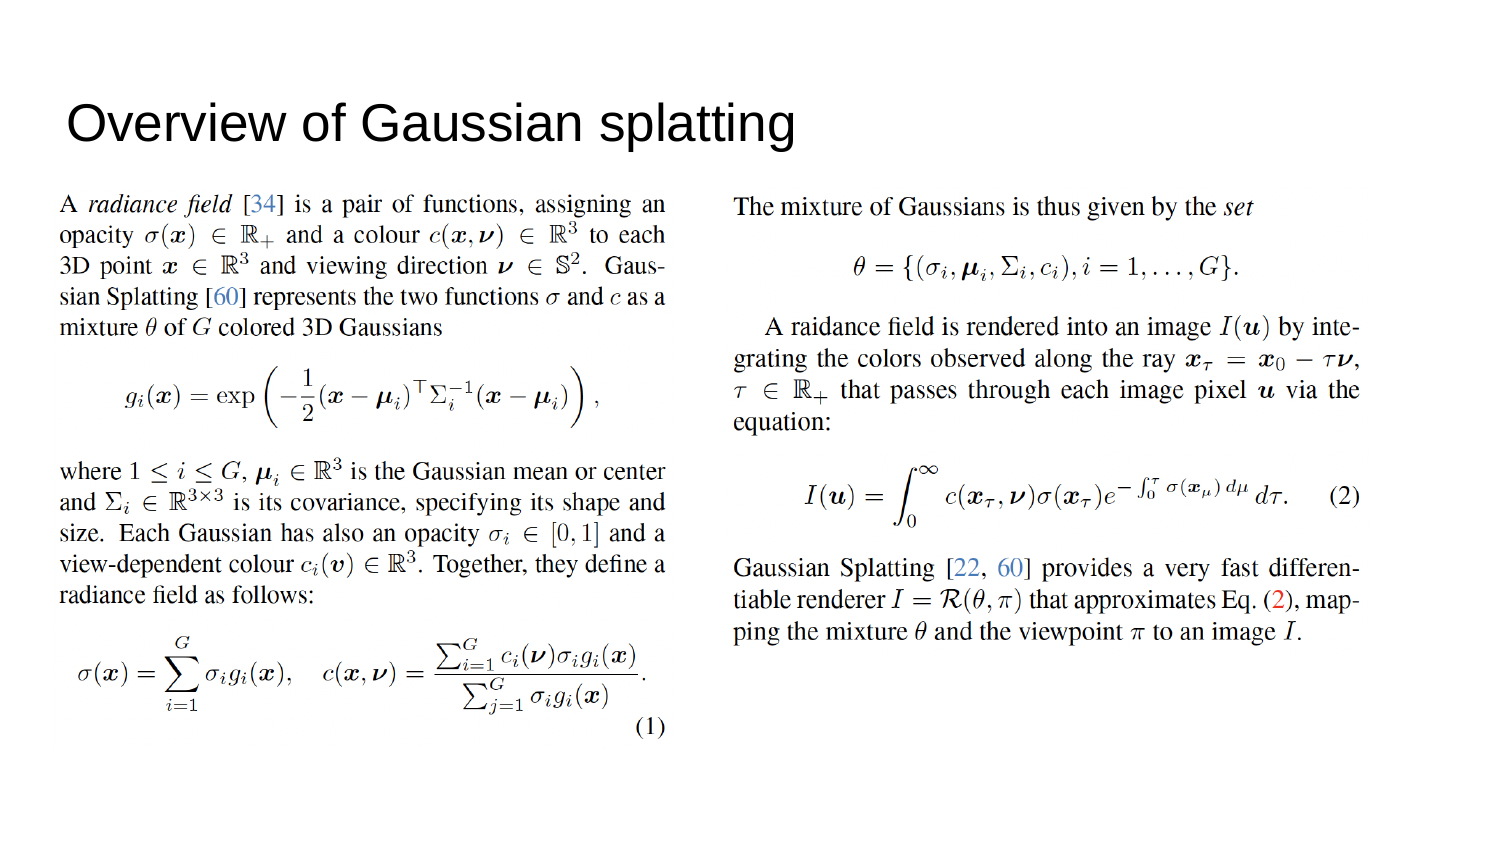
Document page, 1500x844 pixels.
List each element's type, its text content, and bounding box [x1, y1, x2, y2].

picture [50, 188, 678, 750]
title Overview of Gaussian splatting [51, 72, 1449, 167]
picture [722, 187, 1371, 655]
